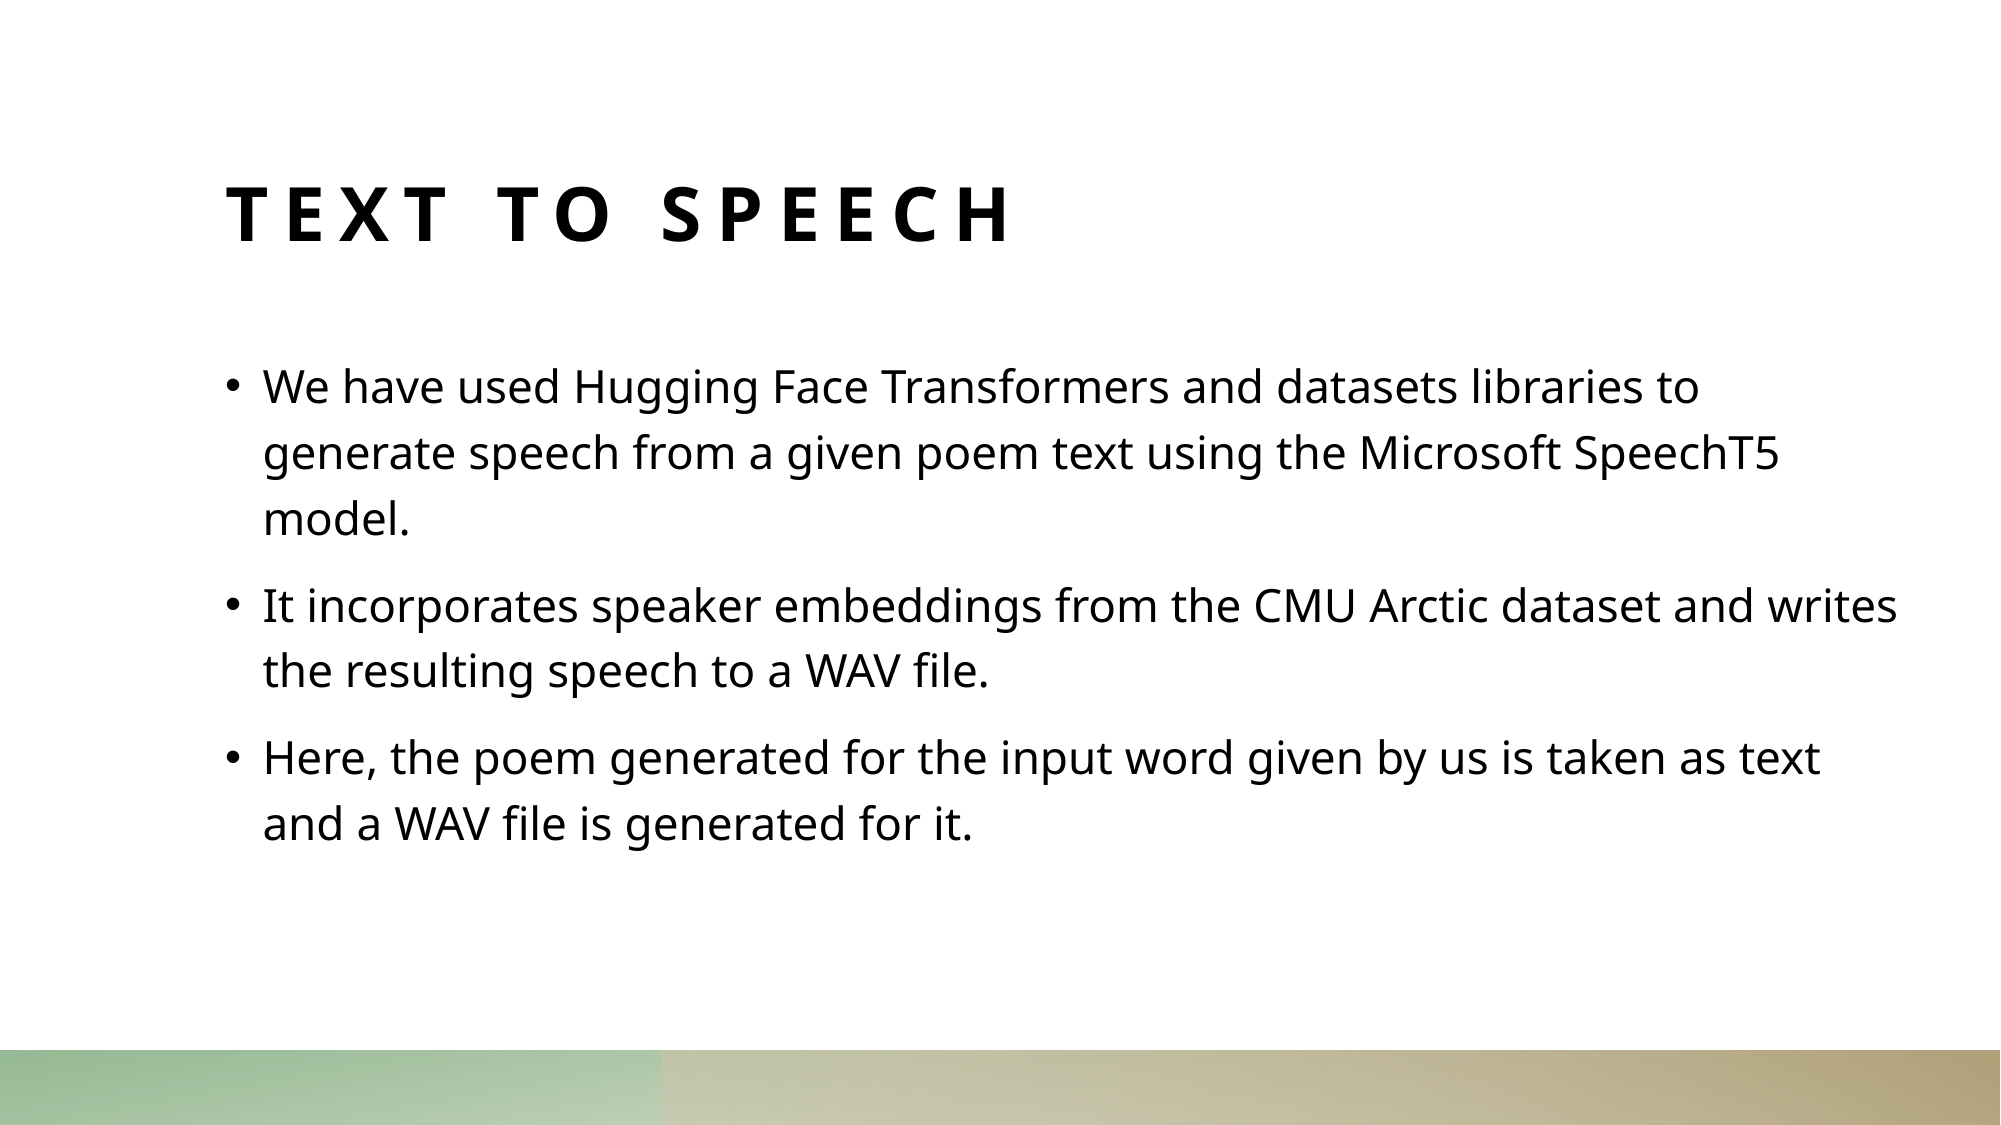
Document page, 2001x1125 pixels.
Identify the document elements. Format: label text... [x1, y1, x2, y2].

list We have used Hugging Face Transformers and datasets libraries to generate speech from a given poem text using the Microsoft SpeechT5 model. It incorporates speaker embeddings from the CMU Arctic dataset and writes the resulting speech to a WAV file. Here, the poem generated for the input word given by us is taken as text and a WAV file is generated for it. [225, 346, 1905, 996]
title Text to Speech [225, 54, 1905, 257]
